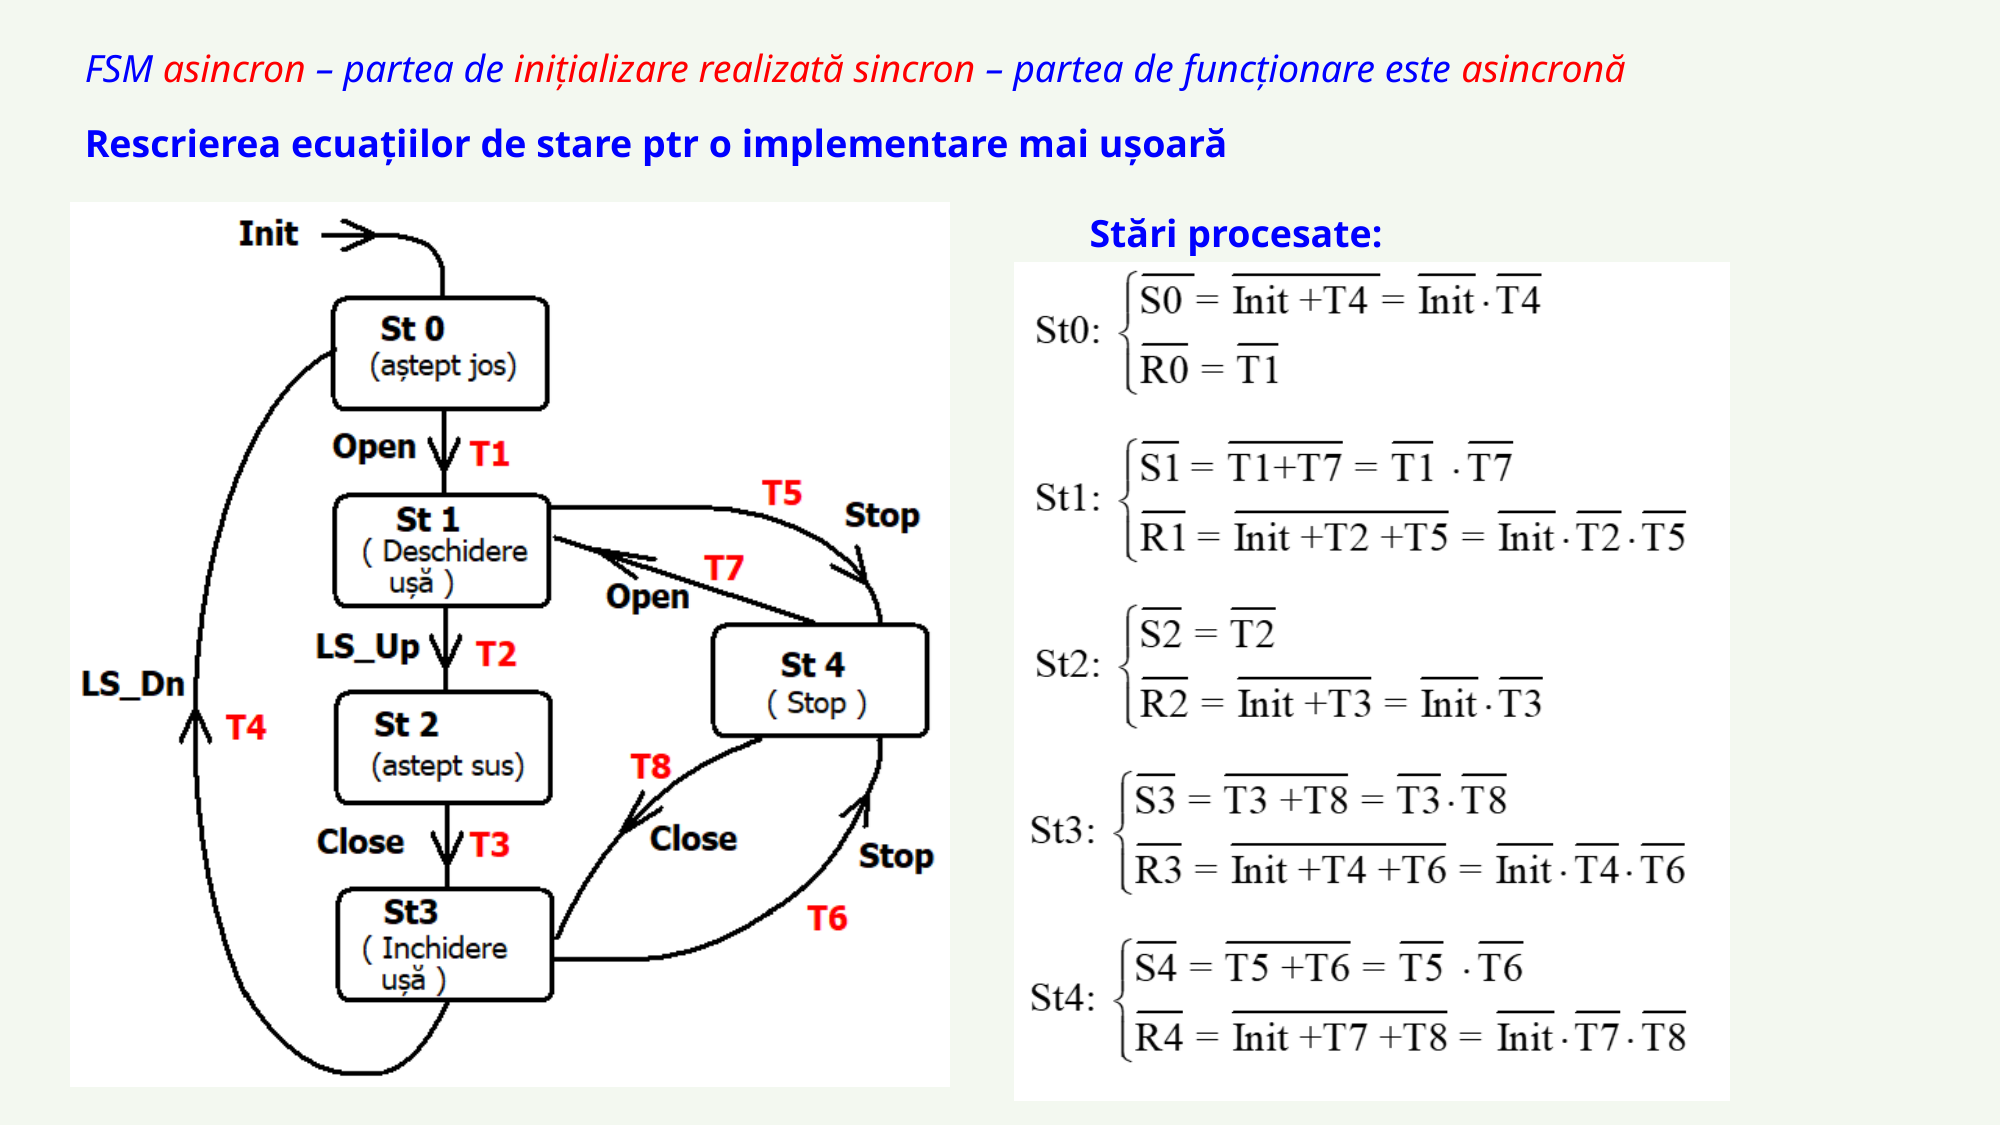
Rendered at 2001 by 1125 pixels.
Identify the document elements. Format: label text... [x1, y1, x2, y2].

text_box FSM asincron – partea de inițializare realizată sincron – partea de funcționare este asincronă [69, 37, 1810, 98]
picture [69, 202, 950, 1087]
text_box Stări procesate: [950, 202, 1510, 263]
picture [1014, 262, 1730, 1101]
text_box Rescrierea ecuațiilor de stare ptr o implementare mai ușoară [69, 112, 1750, 173]
